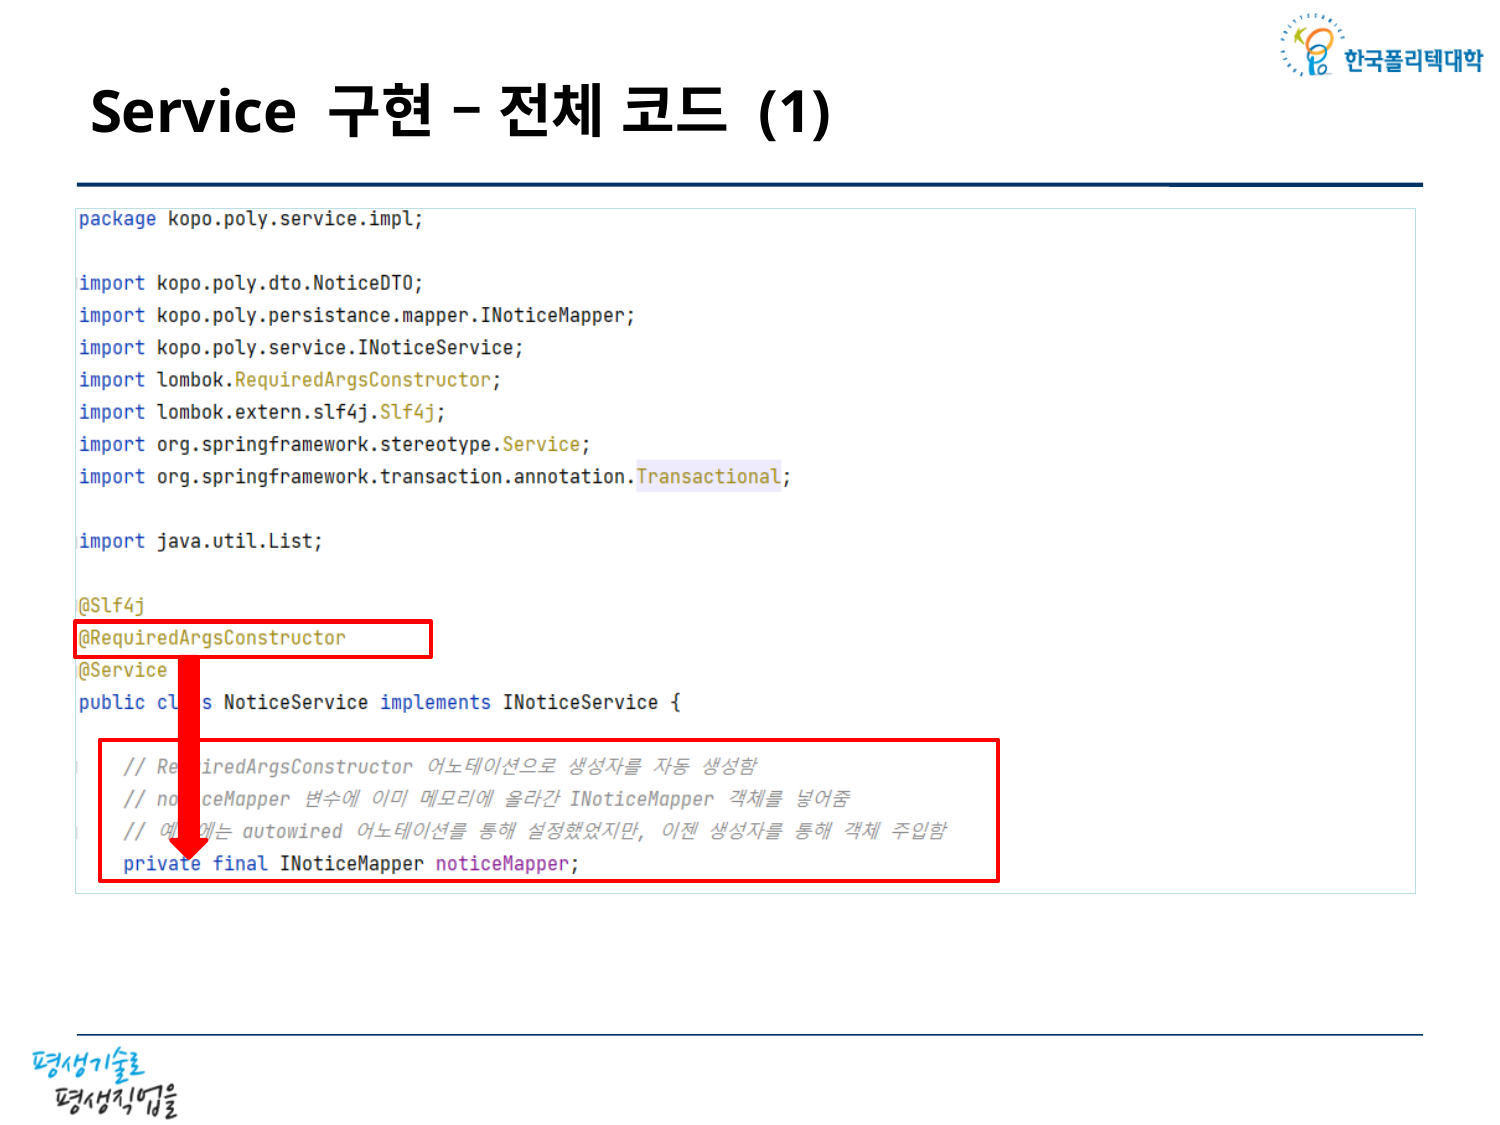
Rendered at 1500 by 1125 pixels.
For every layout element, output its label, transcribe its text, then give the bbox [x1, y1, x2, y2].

picture [1275, 6, 1489, 84]
picture [75, 207, 1416, 894]
picture [17, 1039, 226, 1122]
title Service 구현 – 전체 코드 (1) [74, 44, 1426, 173]
